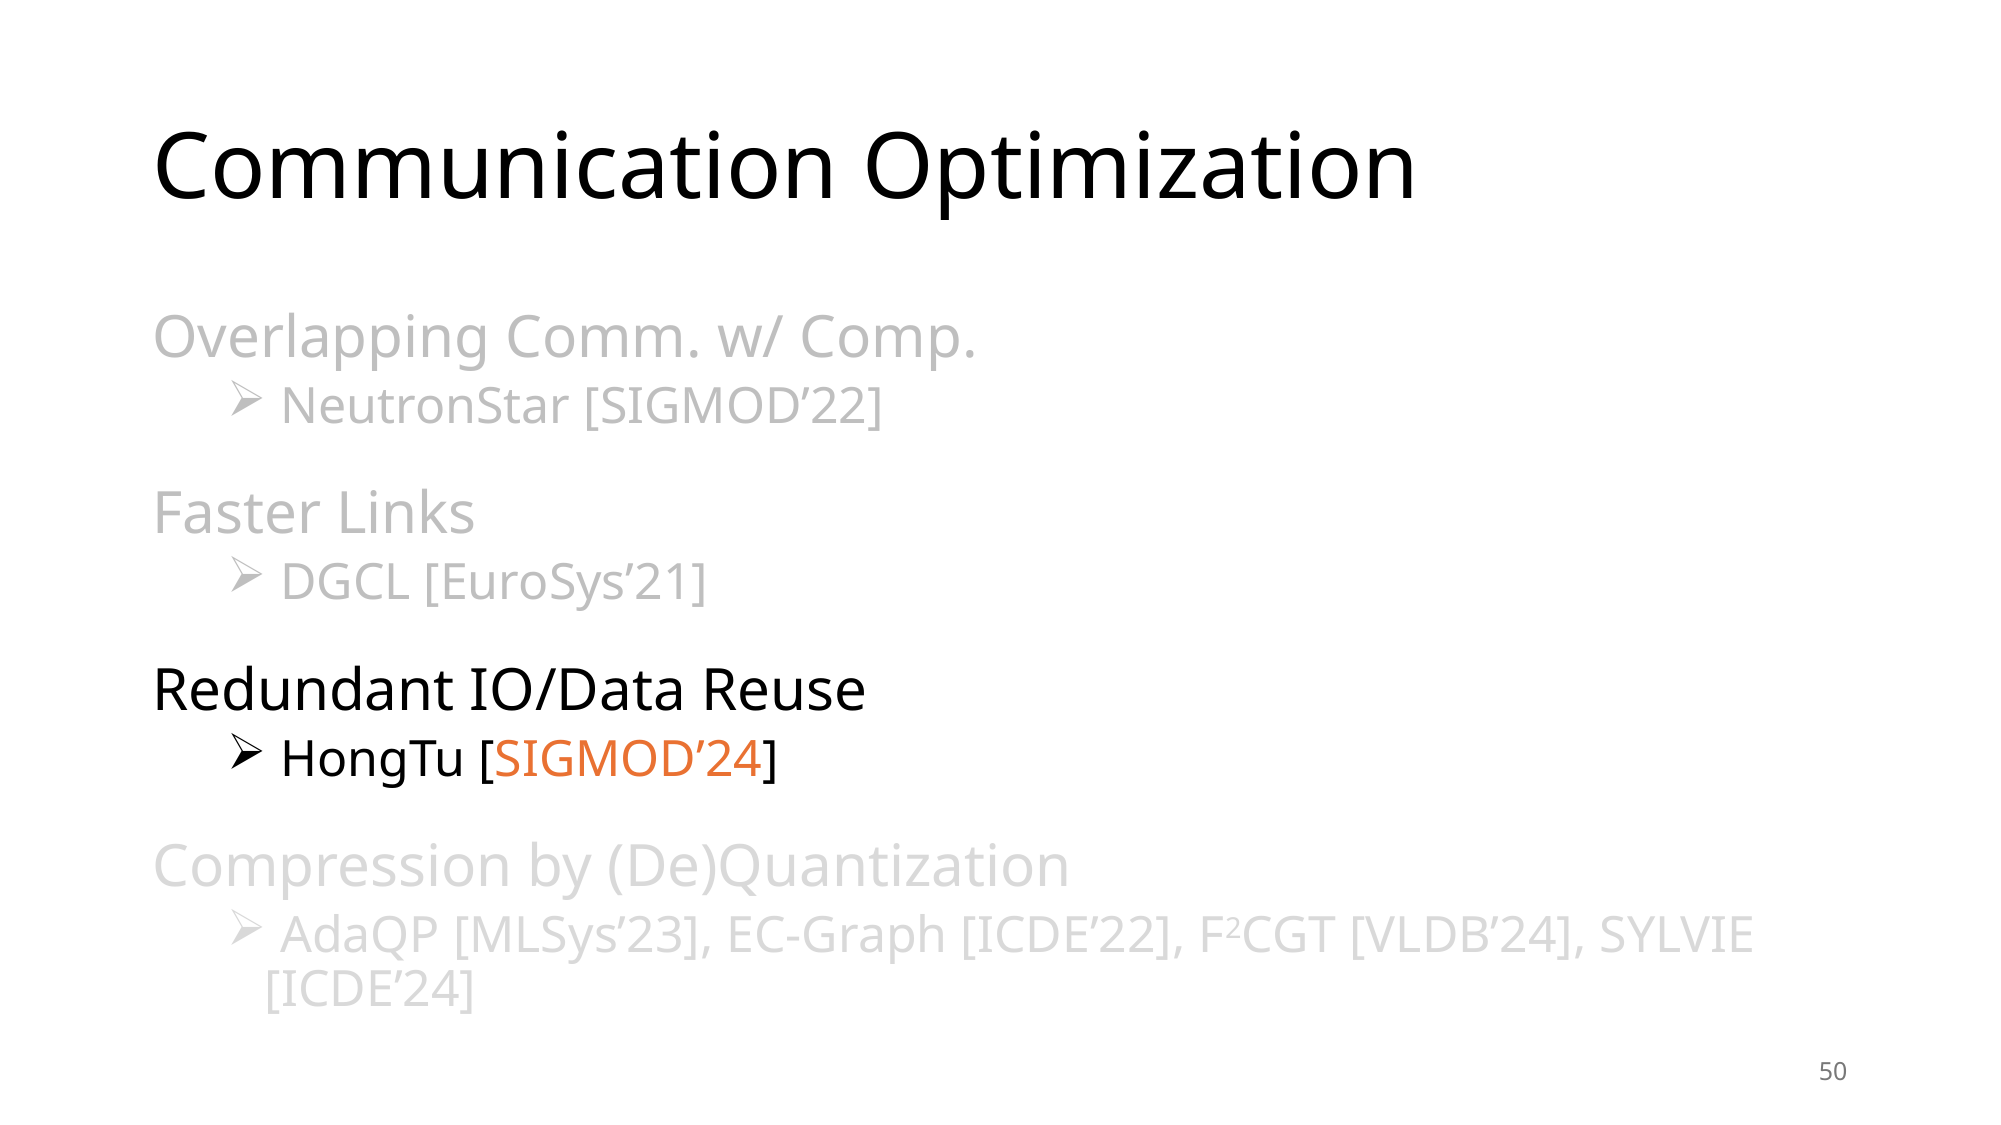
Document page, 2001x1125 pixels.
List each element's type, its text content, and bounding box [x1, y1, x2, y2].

list Overlapping Comm. w/ Comp. NeutronStar [SIGMOD’22] Faster Links DGCL [EuroSys’21] Redundant IO/Data Reuse HongTu [SIGMOD’24] Compression by (De)Quantization AdaQP [MLSys’23], EC-Graph [ICDE’22], F2CGT [VLDB’24], SYLVIE [ICDE’24] [137, 299, 1863, 1125]
title Communication Optimization [137, 59, 1863, 278]
slide_number 50 [1412, 1042, 1863, 1103]
